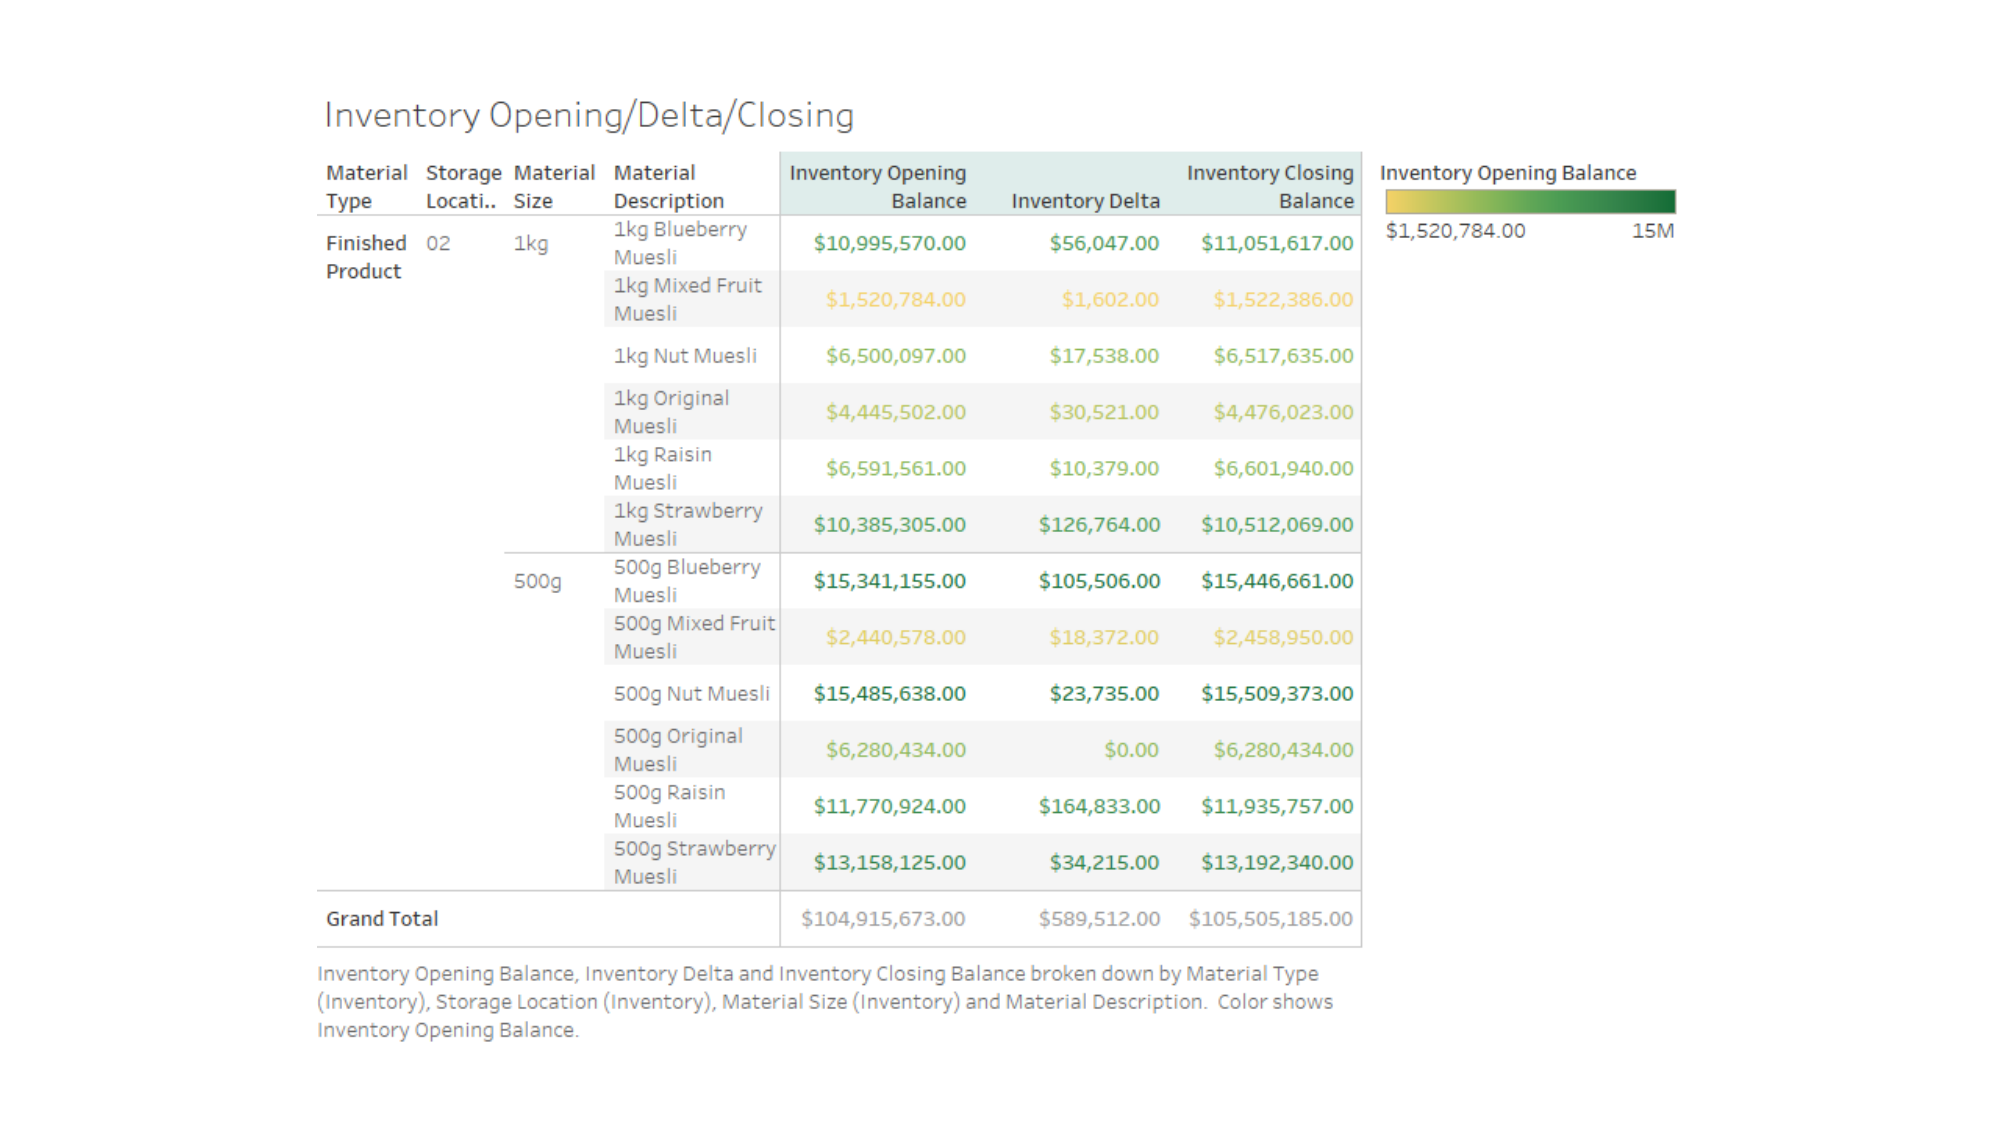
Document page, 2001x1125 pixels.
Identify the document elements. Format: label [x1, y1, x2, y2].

picture [317, 80, 1683, 1045]
